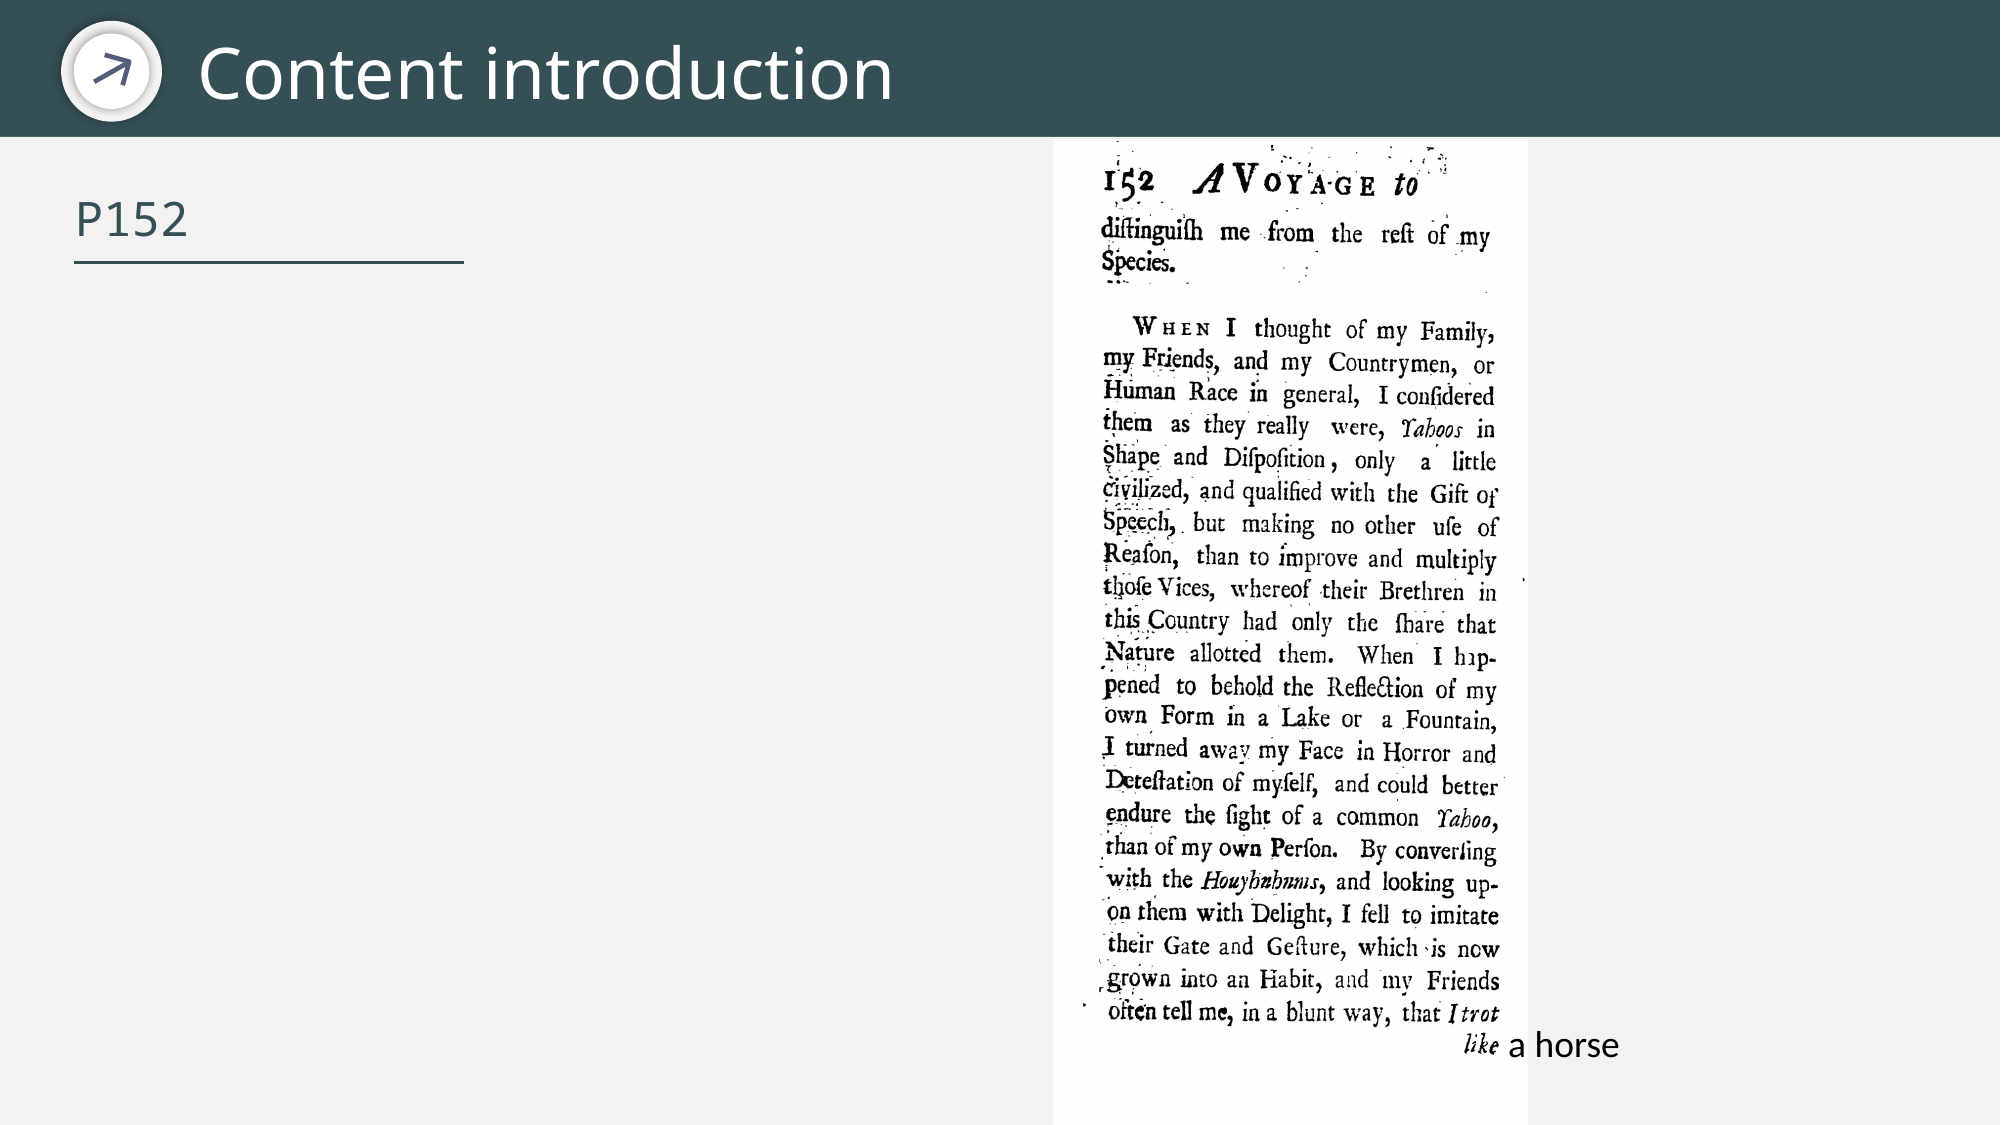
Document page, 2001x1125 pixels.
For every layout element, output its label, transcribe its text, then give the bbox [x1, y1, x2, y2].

text_box P152 [60, 182, 376, 254]
text_box Content introduction [182, 20, 991, 122]
text_box a horse [1528, 1012, 1654, 1073]
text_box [61, 20, 162, 122]
picture [1052, 139, 1528, 1125]
